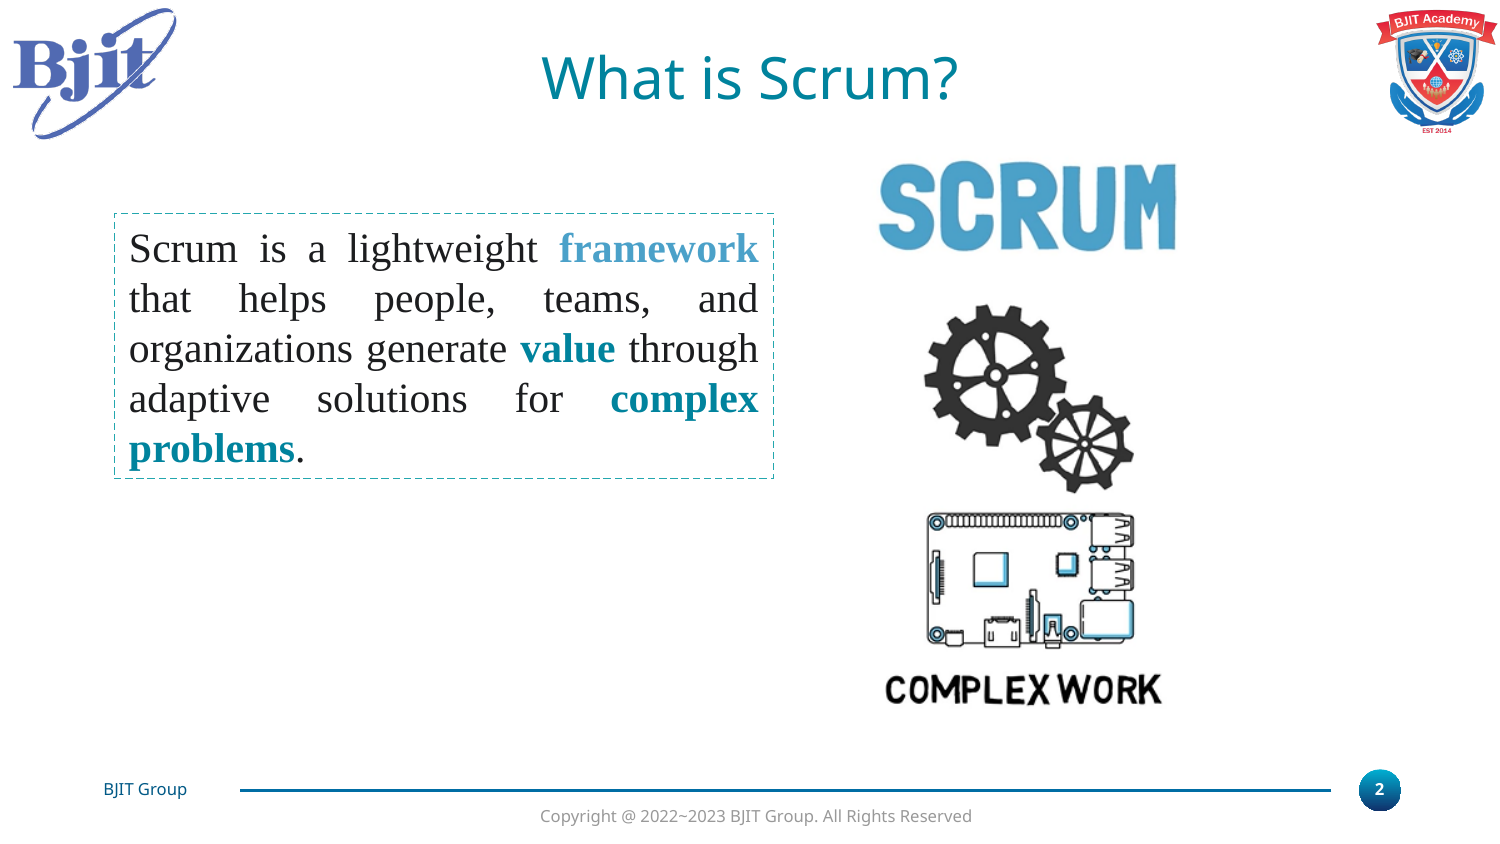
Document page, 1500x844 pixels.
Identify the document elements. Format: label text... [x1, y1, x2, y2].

text_box Scrum is a lightweight framework that helps people, teams, and organizations generate value through adaptive solutions for complex problems. [114, 213, 774, 479]
title What is Scrum? [264, 40, 1236, 113]
picture [1373, 7, 1500, 136]
picture [124, 783, 133, 795]
picture [13, 7, 177, 140]
picture [847, 121, 1210, 744]
